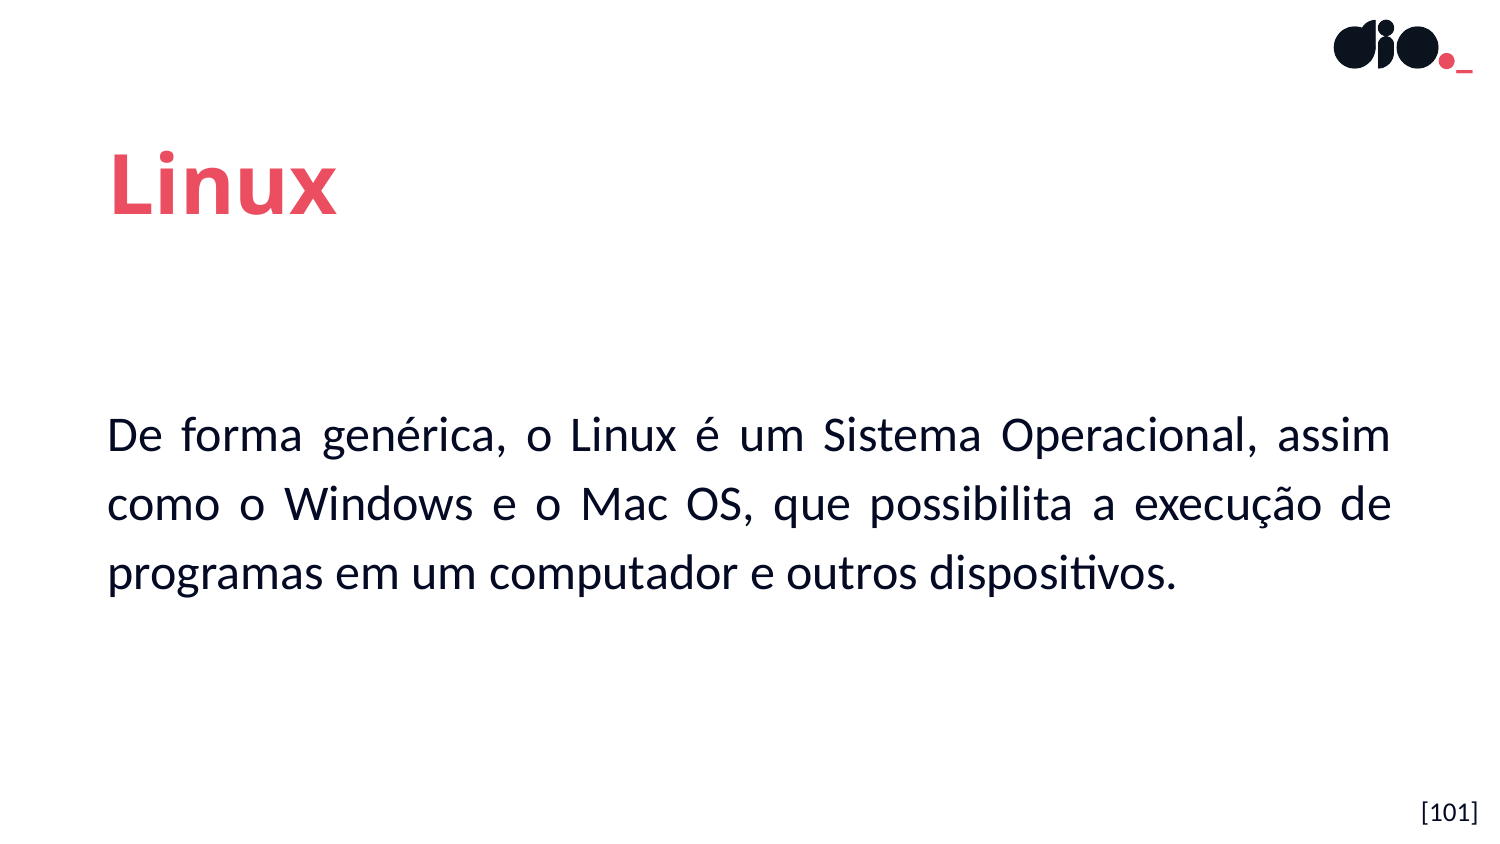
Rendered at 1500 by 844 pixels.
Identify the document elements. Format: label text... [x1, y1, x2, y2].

text_box De forma genérica, o Linux é um Sistema Operacional, assim como o Windows e o Mac OS, que possibilita a execução de programas em um computador e outros dispositivos. [92, 243, 1408, 749]
slide_number [101] [1403, 779, 1494, 844]
picture [1333, 19, 1473, 74]
text_box Linux [92, 104, 1408, 243]
